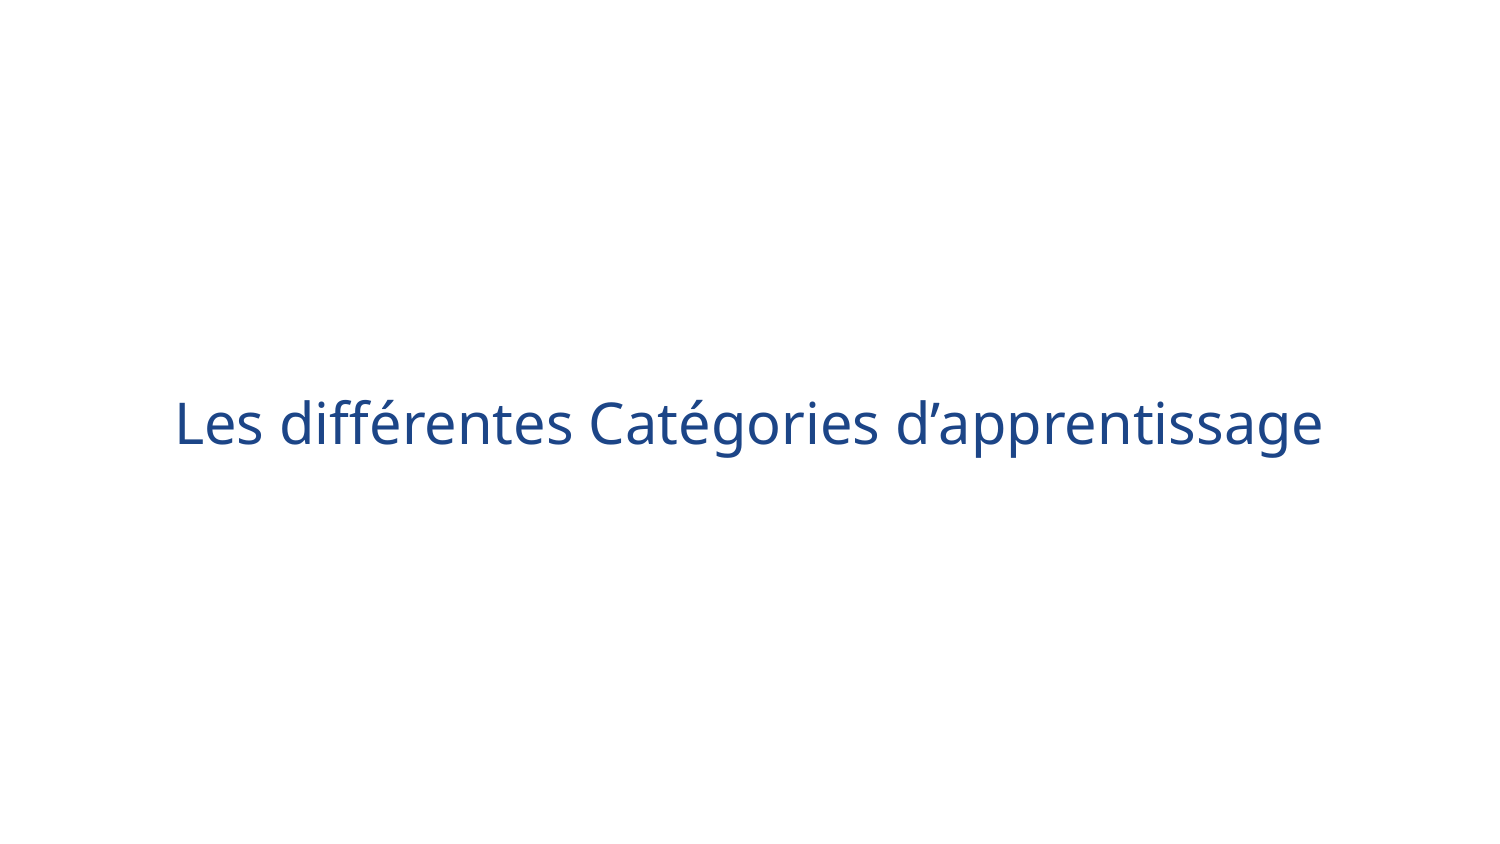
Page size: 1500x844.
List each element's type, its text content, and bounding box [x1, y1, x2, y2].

title Les différentes Catégories d’apprentissage [51, 352, 1449, 491]
